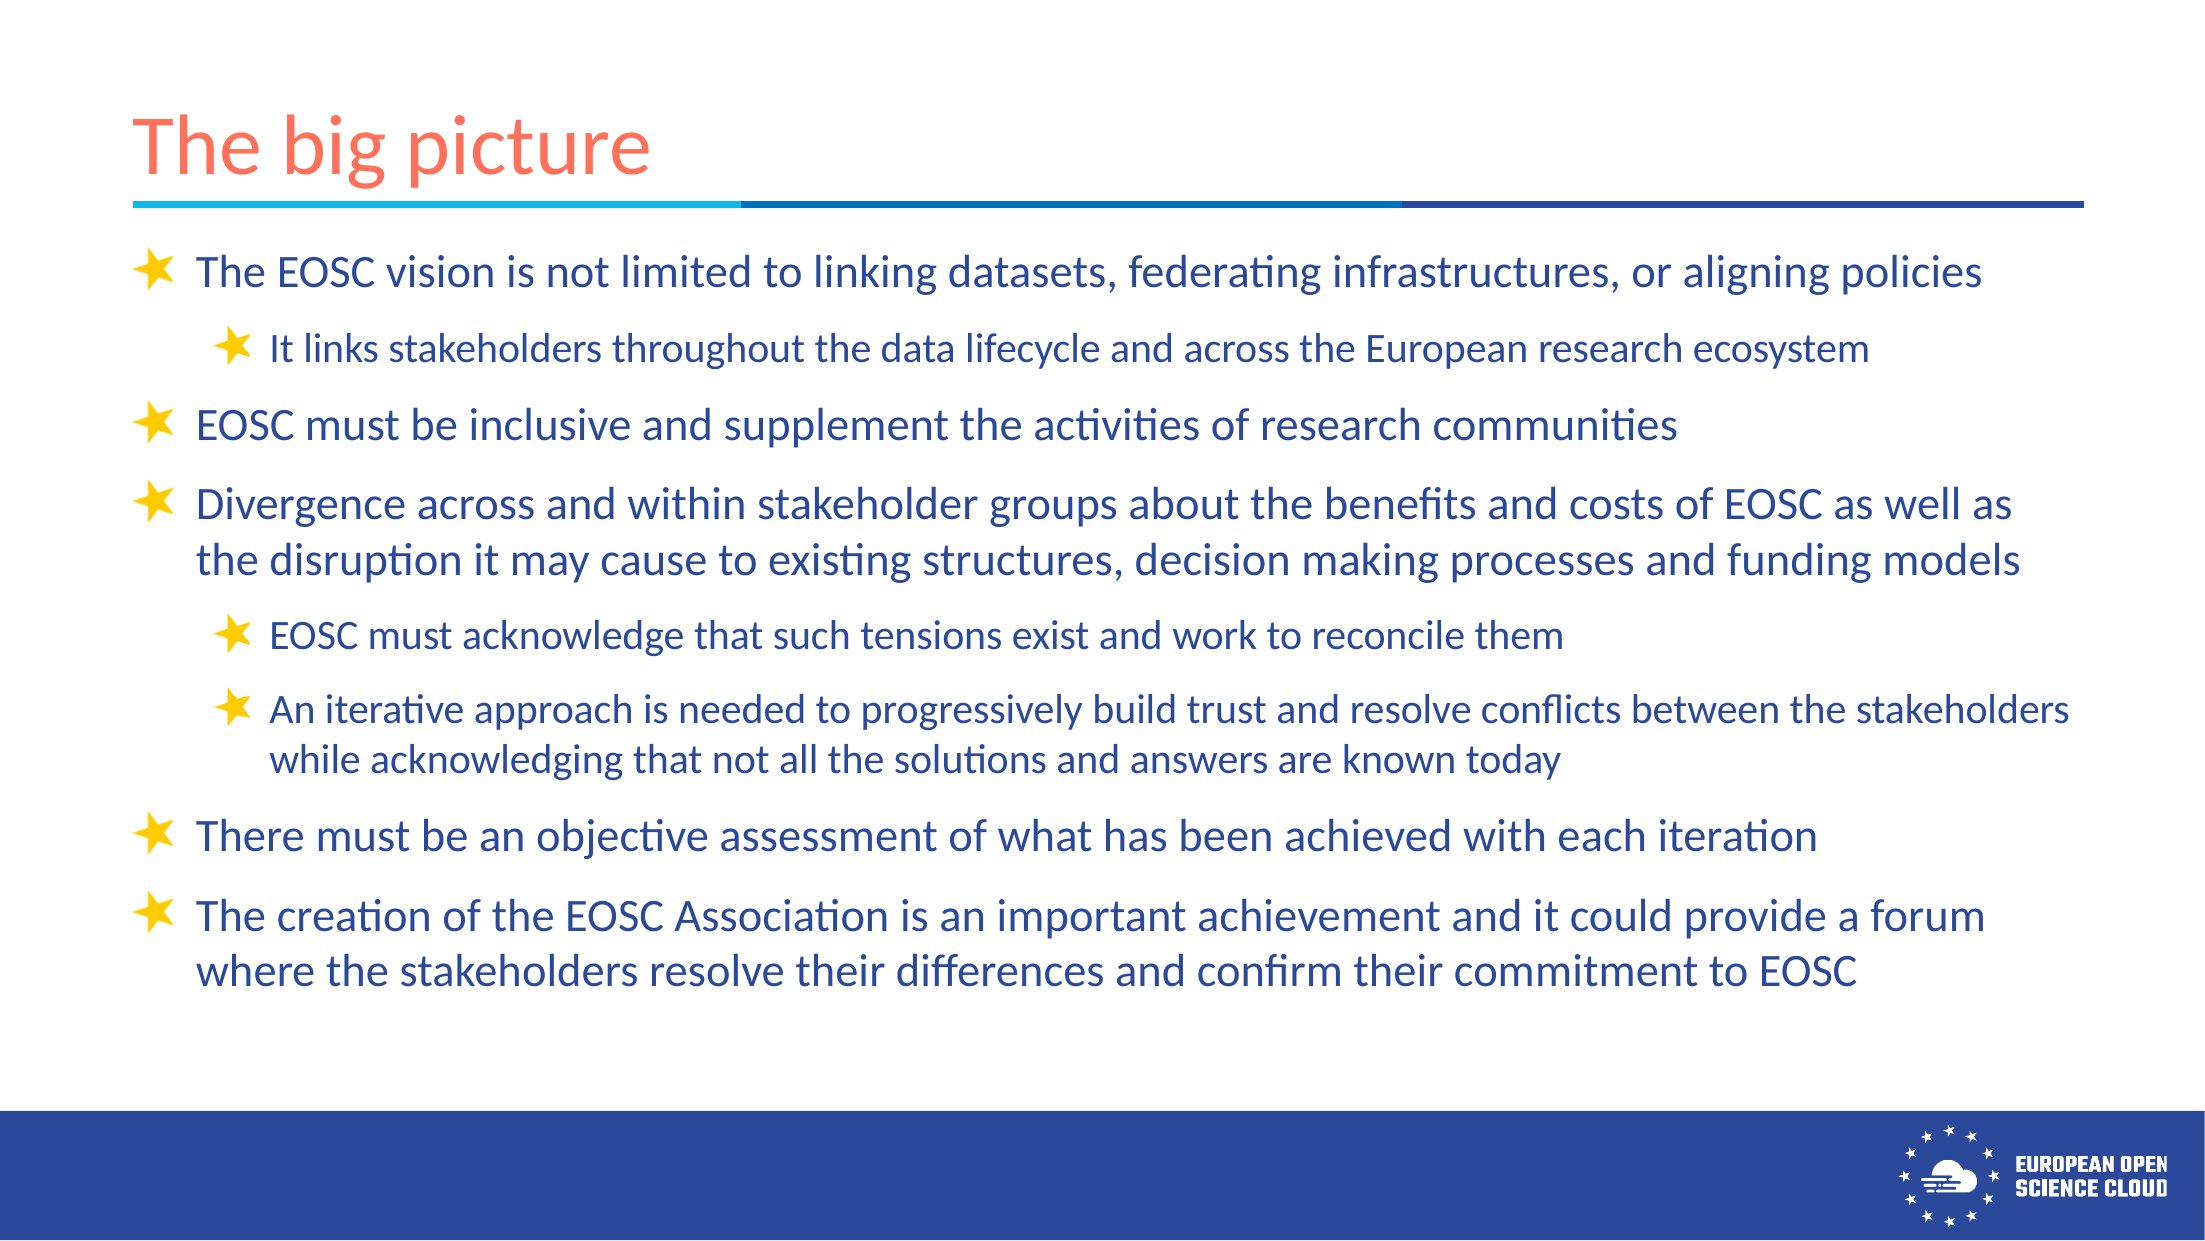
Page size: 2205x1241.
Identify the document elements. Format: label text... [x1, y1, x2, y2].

picture [132, 811, 173, 855]
picture [213, 613, 250, 653]
picture [213, 325, 250, 365]
picture [132, 247, 173, 291]
title The big picture [132, 39, 2084, 200]
picture [132, 400, 173, 444]
list The EOSC vision is not limited to linking datasets, federating infrastructures, or aligning policies It links stakeholders throughout the data lifecycle and across the European research ecosystem EOSC must be inclusive and supplement the activities of research communities Divergence across and within stakeholder groups about the benefits and costs of EOSC as well as the disruption it may cause to existing structures, decision making processes and funding models EOSC must acknowledge that such tensions exist and work to reconcile them An iterative approach is needed to progressively build trust and resolve conflicts between the stakeholders while acknowledging that not all the solutions and answers are known today There must be an objective assessment of what has been achieved with each iteration The creation of the EOSC Association is an important achievement and it could provide a forum where the stakeholders resolve their differences and confirm their commitment to EOSC [132, 235, 2085, 1120]
picture [132, 479, 173, 523]
picture [132, 890, 173, 934]
picture [213, 687, 250, 726]
